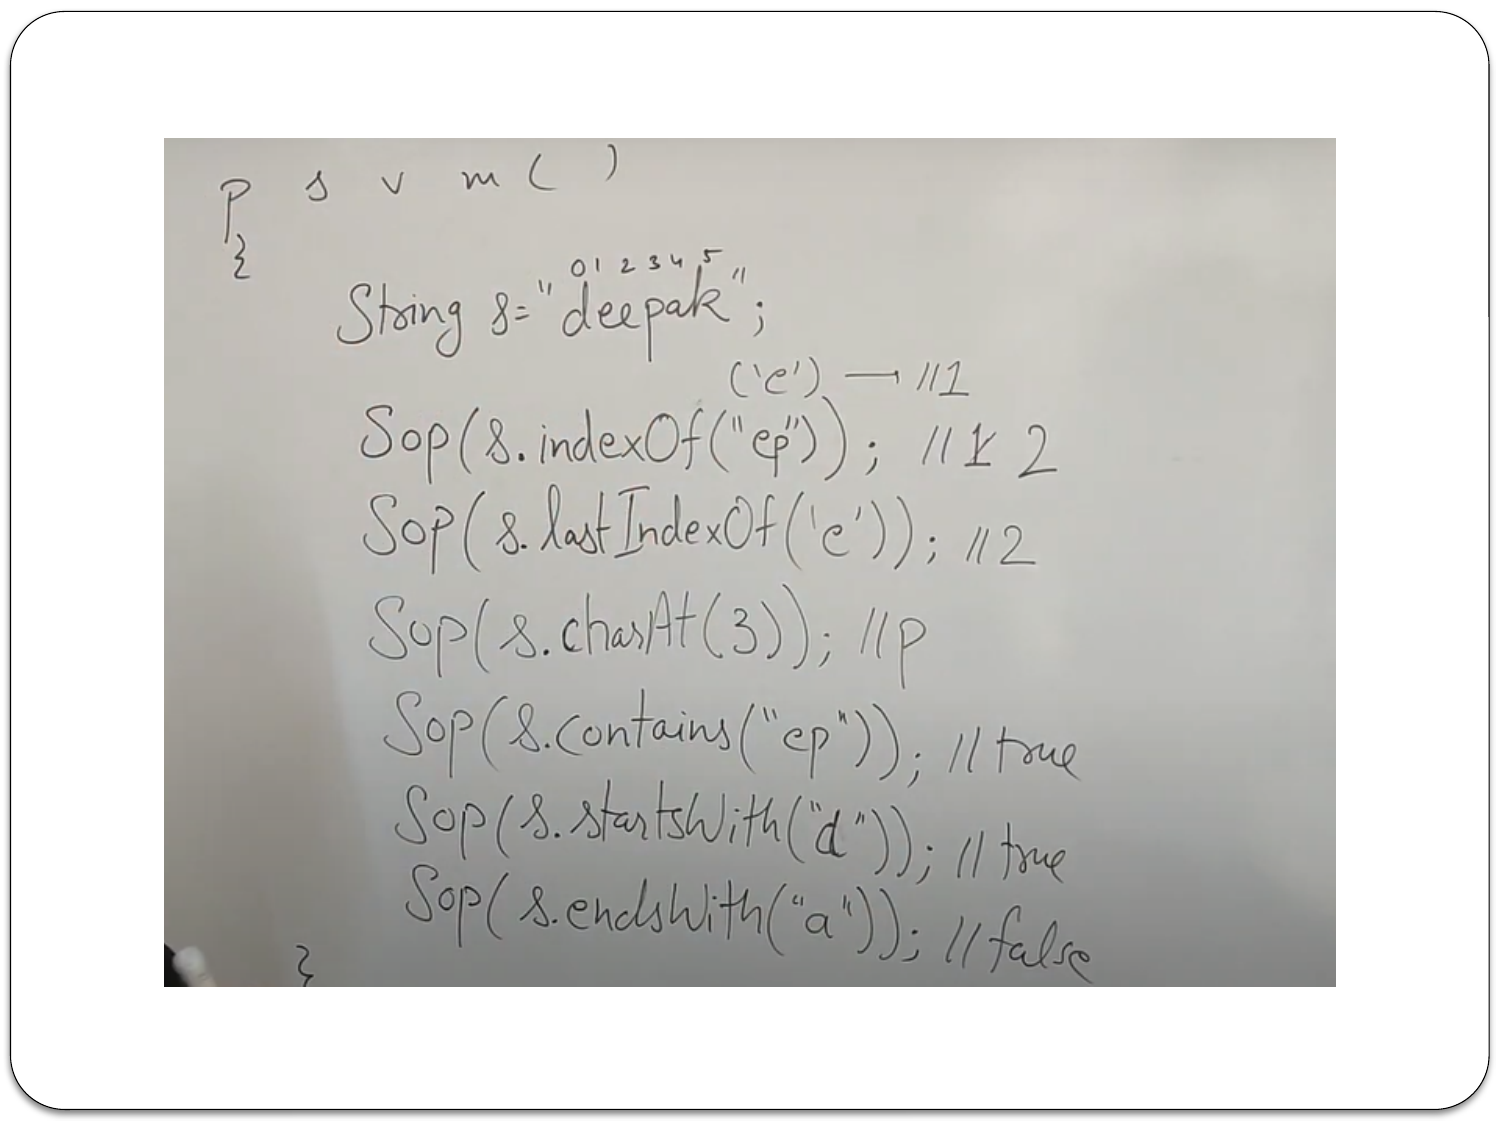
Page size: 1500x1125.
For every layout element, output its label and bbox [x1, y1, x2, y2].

picture [163, 138, 1337, 987]
